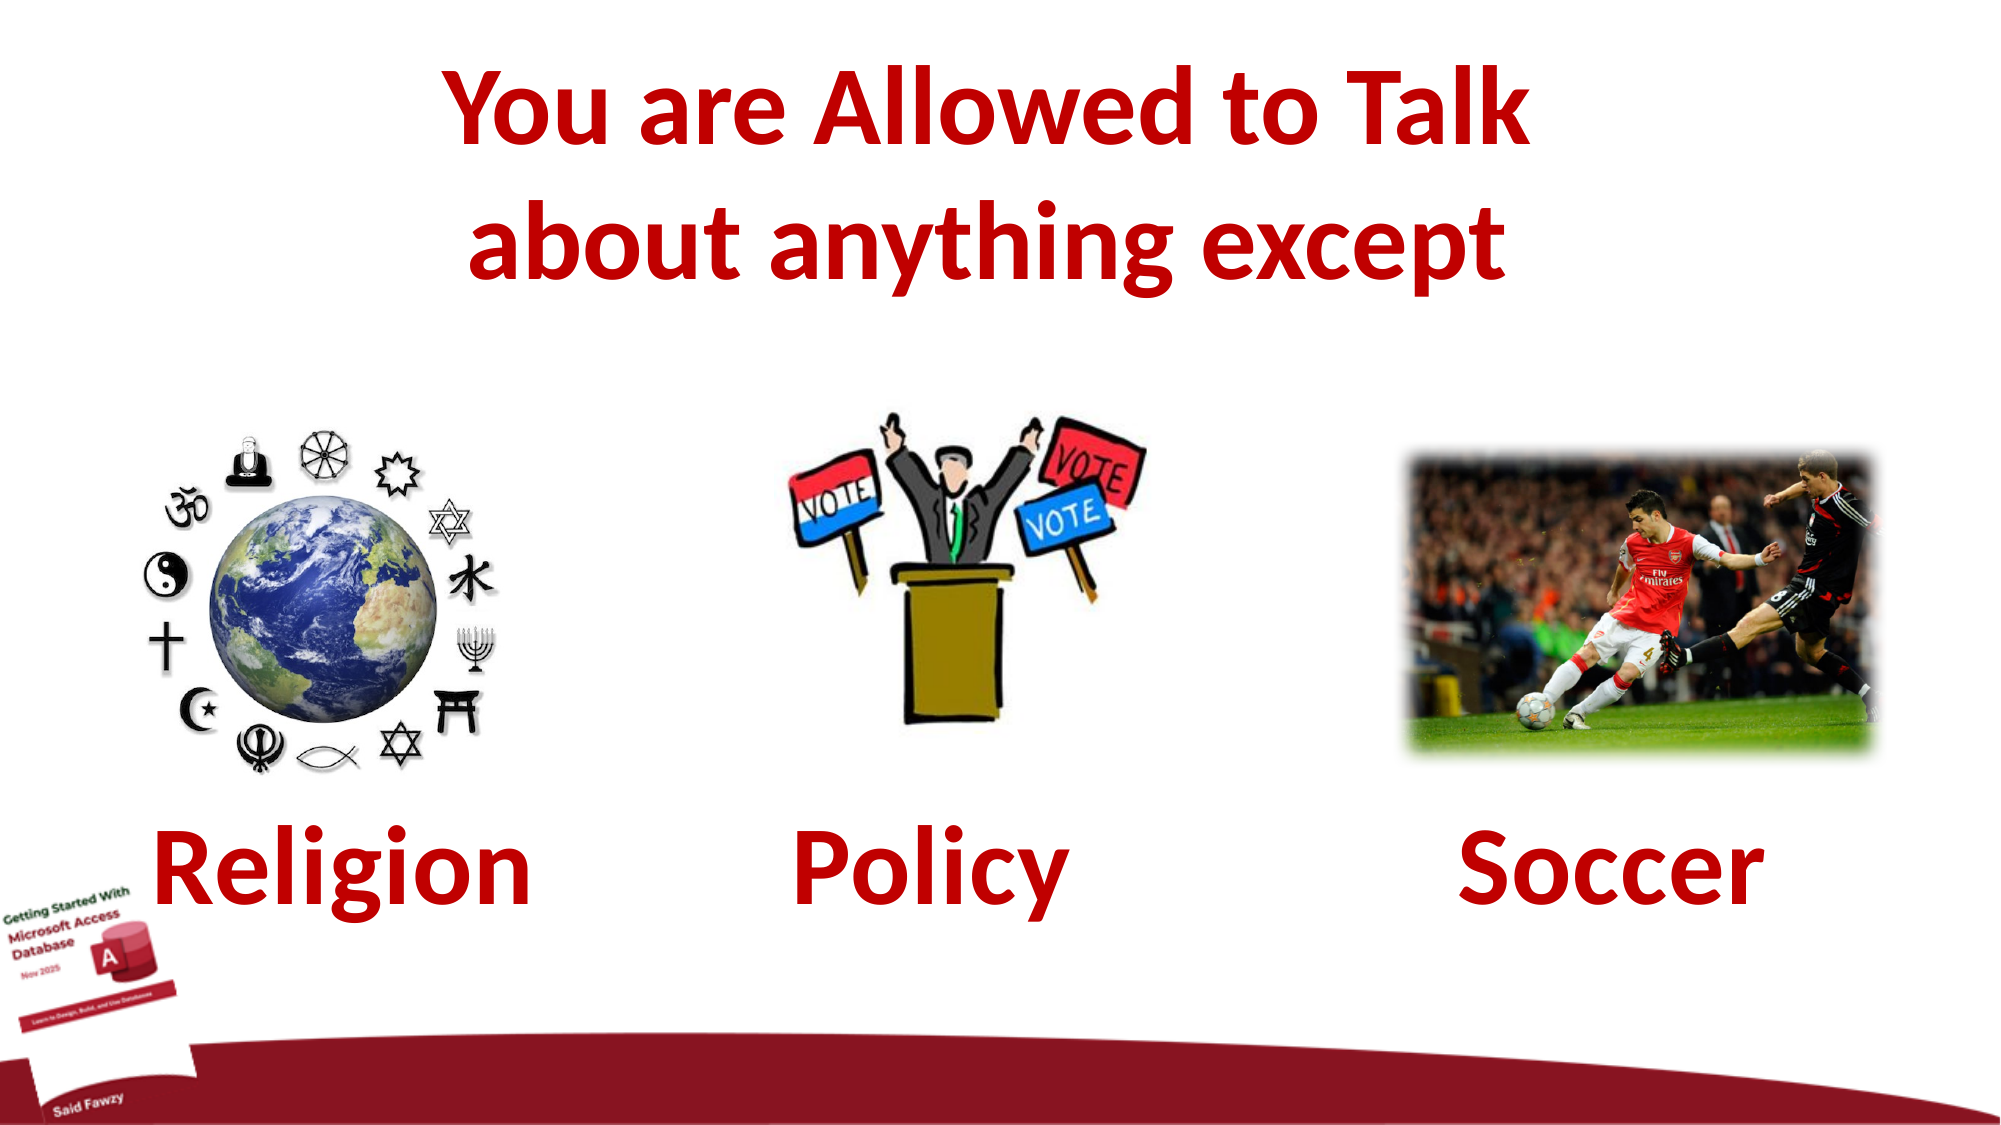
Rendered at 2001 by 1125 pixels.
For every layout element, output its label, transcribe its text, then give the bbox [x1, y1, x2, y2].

text_box You are Allowed to Talk about anything except [0, 25, 2000, 310]
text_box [1392, 439, 1888, 936]
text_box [774, 386, 1161, 936]
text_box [134, 420, 552, 937]
picture [0, 0, 2001, 1125]
